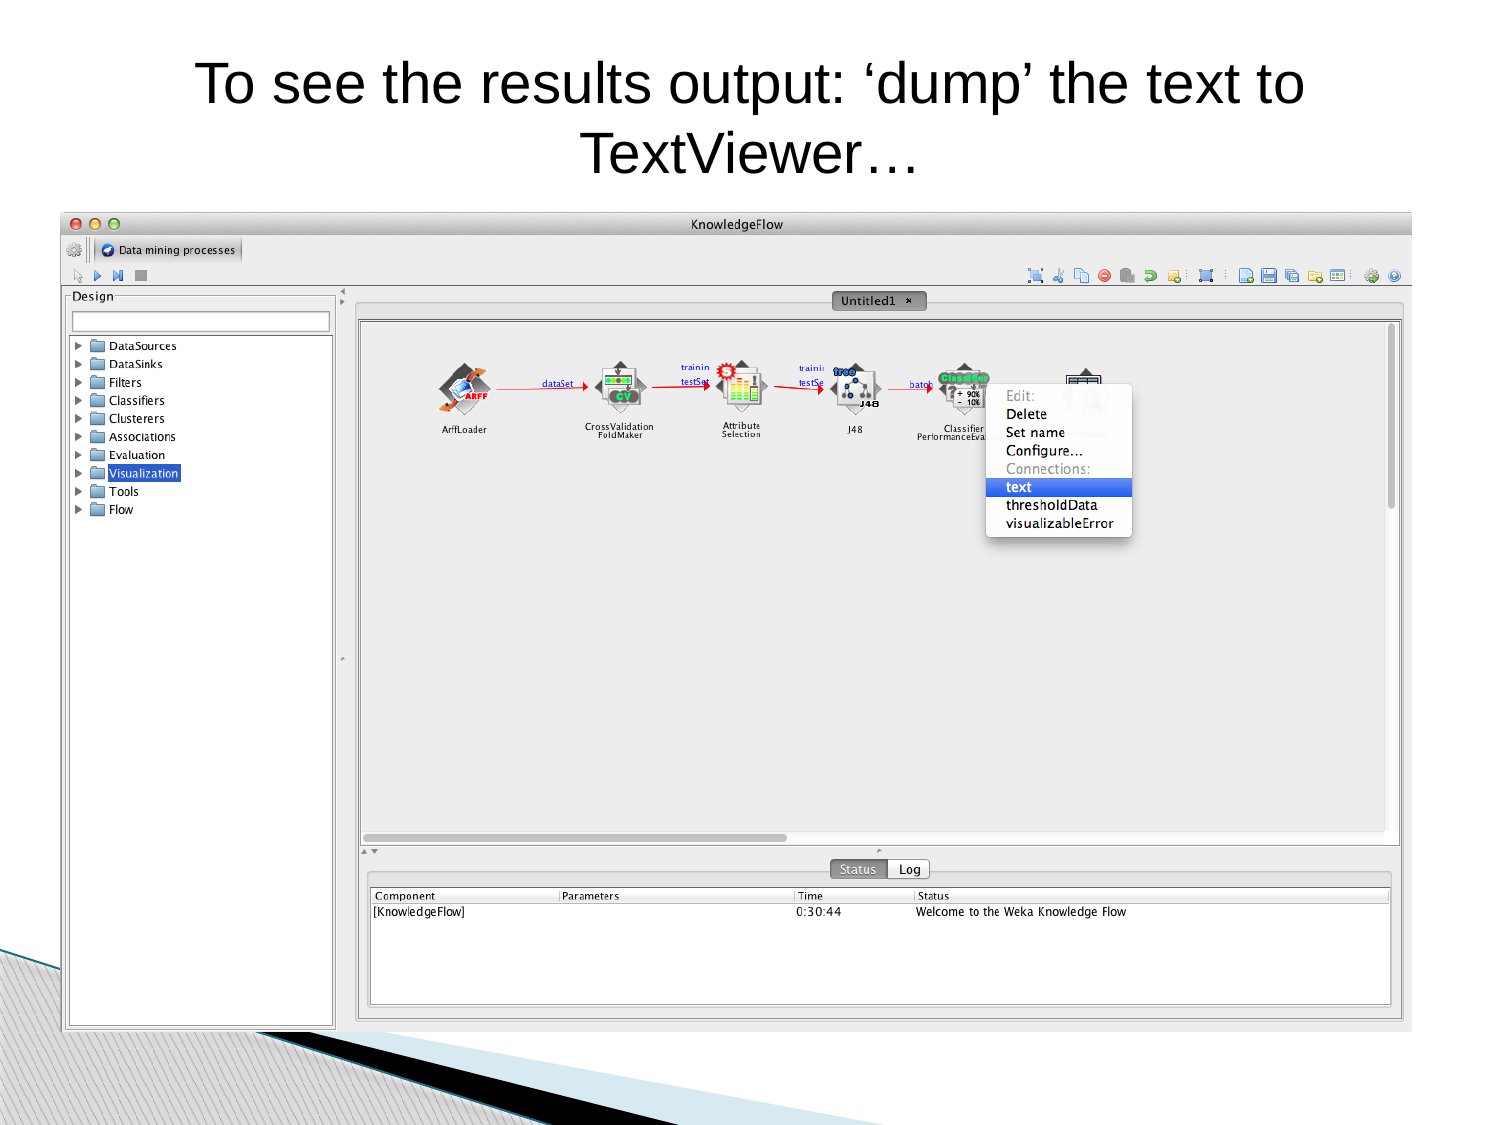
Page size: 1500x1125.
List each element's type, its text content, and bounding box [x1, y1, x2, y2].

picture [60, 212, 1413, 1032]
text_box To see the results output: ‘dump’ the text to TextViewer… [161, 37, 1341, 193]
